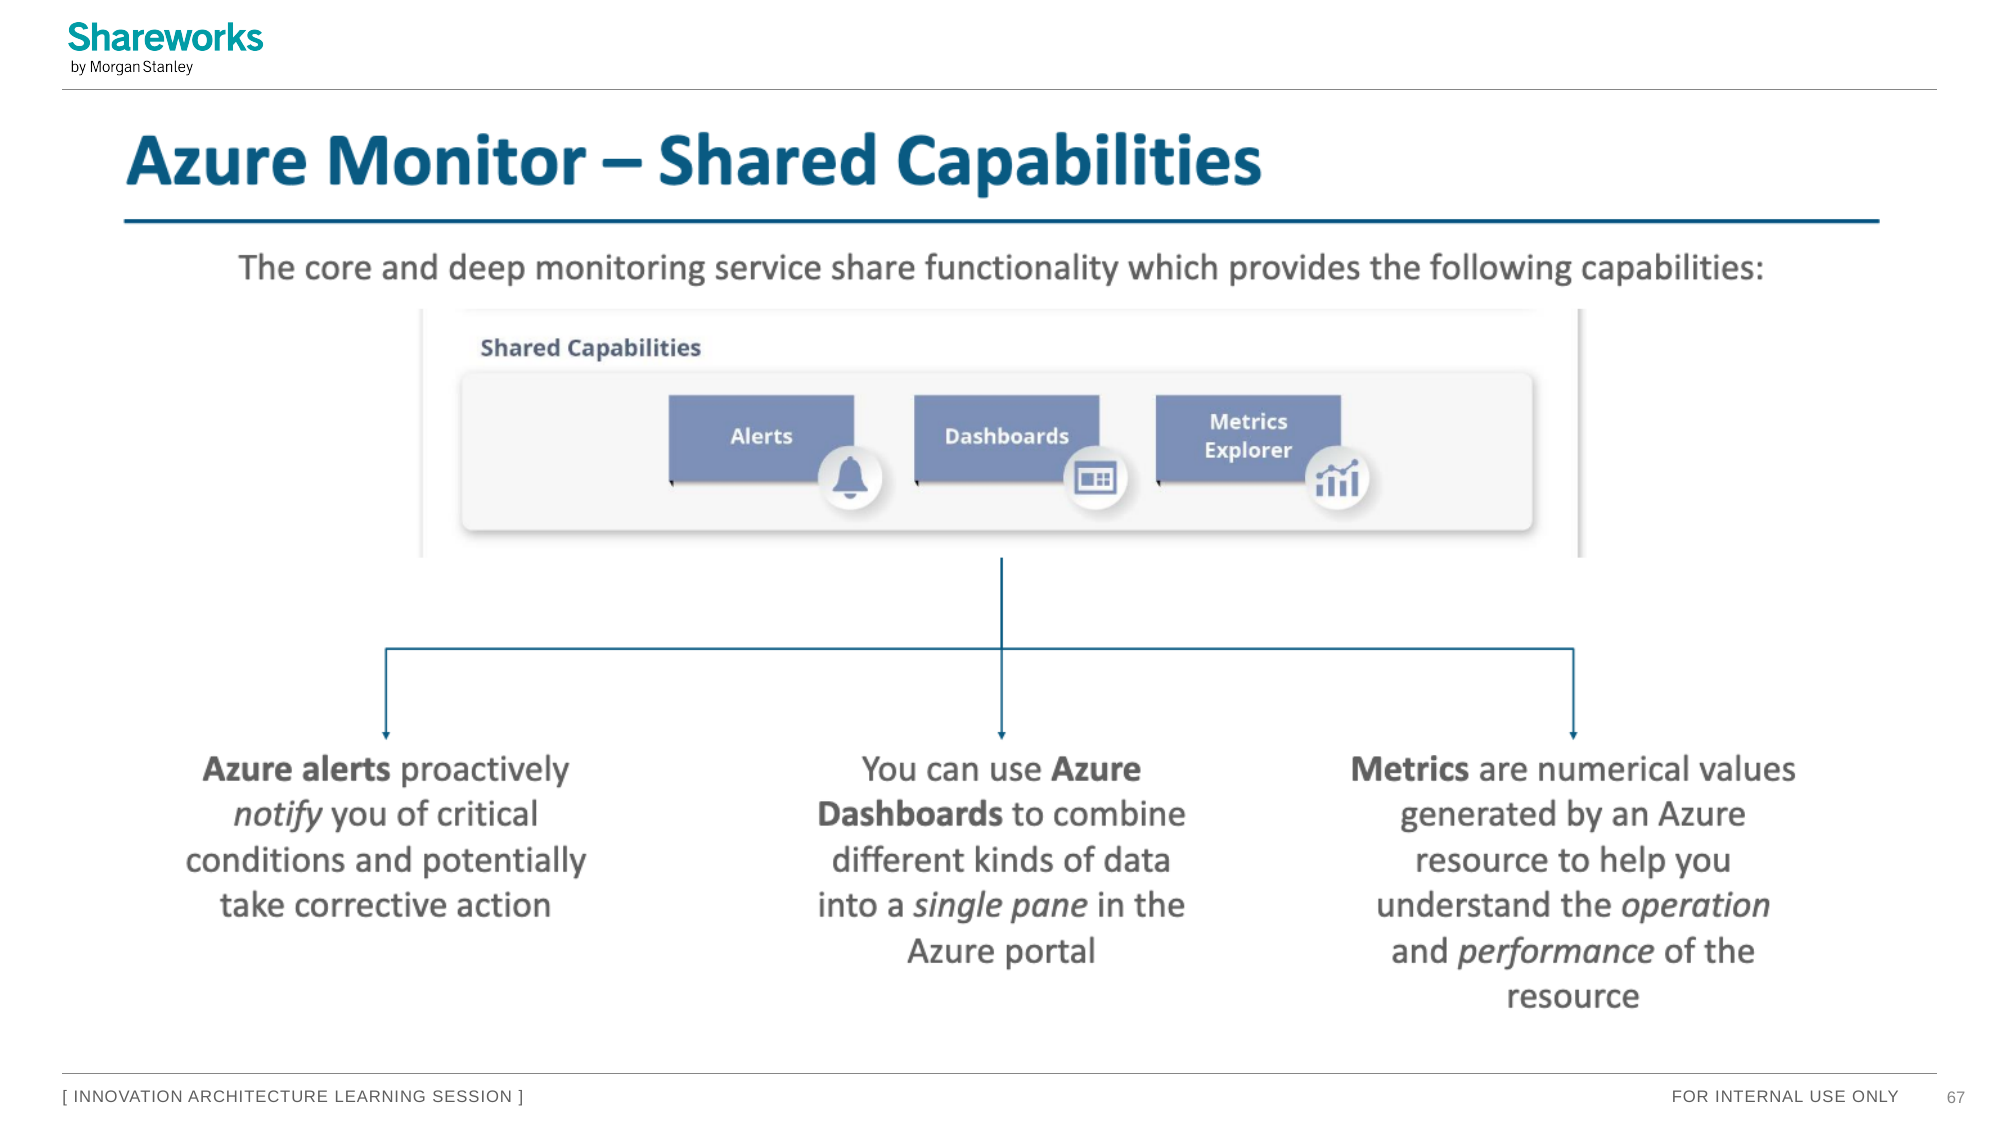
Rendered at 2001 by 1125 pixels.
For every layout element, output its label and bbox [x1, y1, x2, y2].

picture [94, 100, 1898, 1022]
picture [66, 22, 265, 77]
